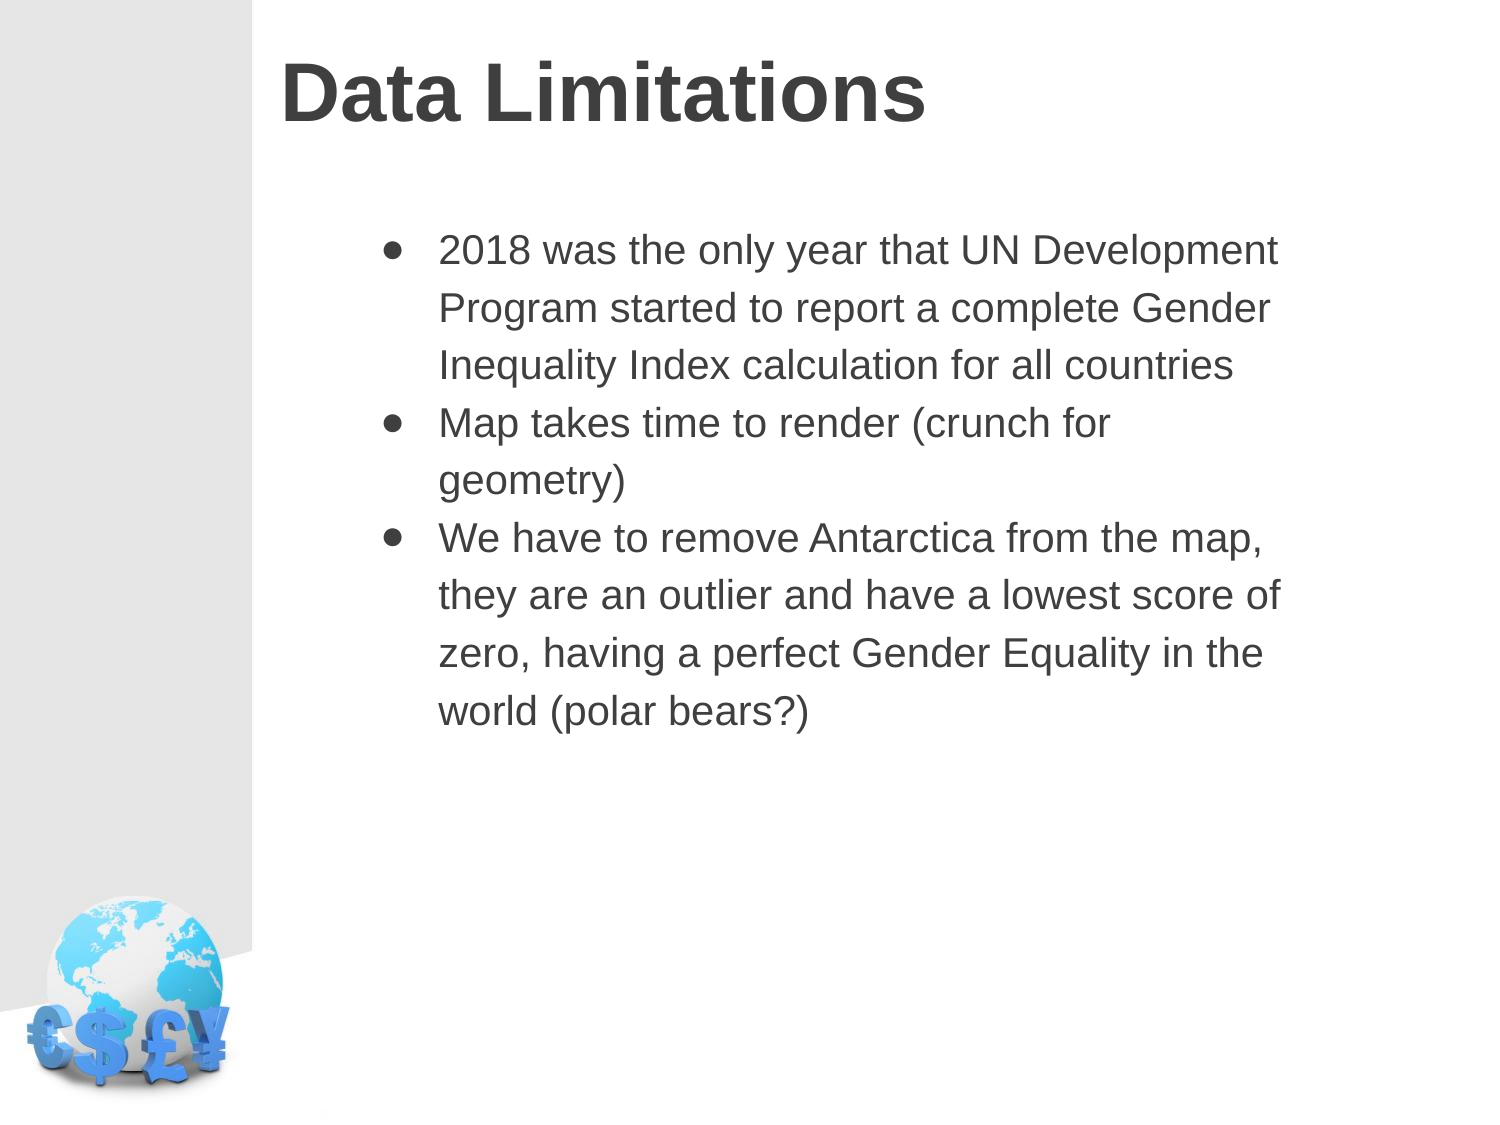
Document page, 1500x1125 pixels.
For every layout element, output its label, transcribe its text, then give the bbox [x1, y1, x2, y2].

picture [0, 0, 1500, 1125]
list 2018 was the only year that UN Development Program started to report a complete Gender Inequality Index calculation for all countries Map takes time to render (crunch for geometry) We have to remove Antarctica from the map, they are an outlier and have a lowest score of zero, having a perfect Gender Equality in the world (polar bears?) [348, 208, 1317, 924]
title Data Limitations [265, 0, 1500, 176]
